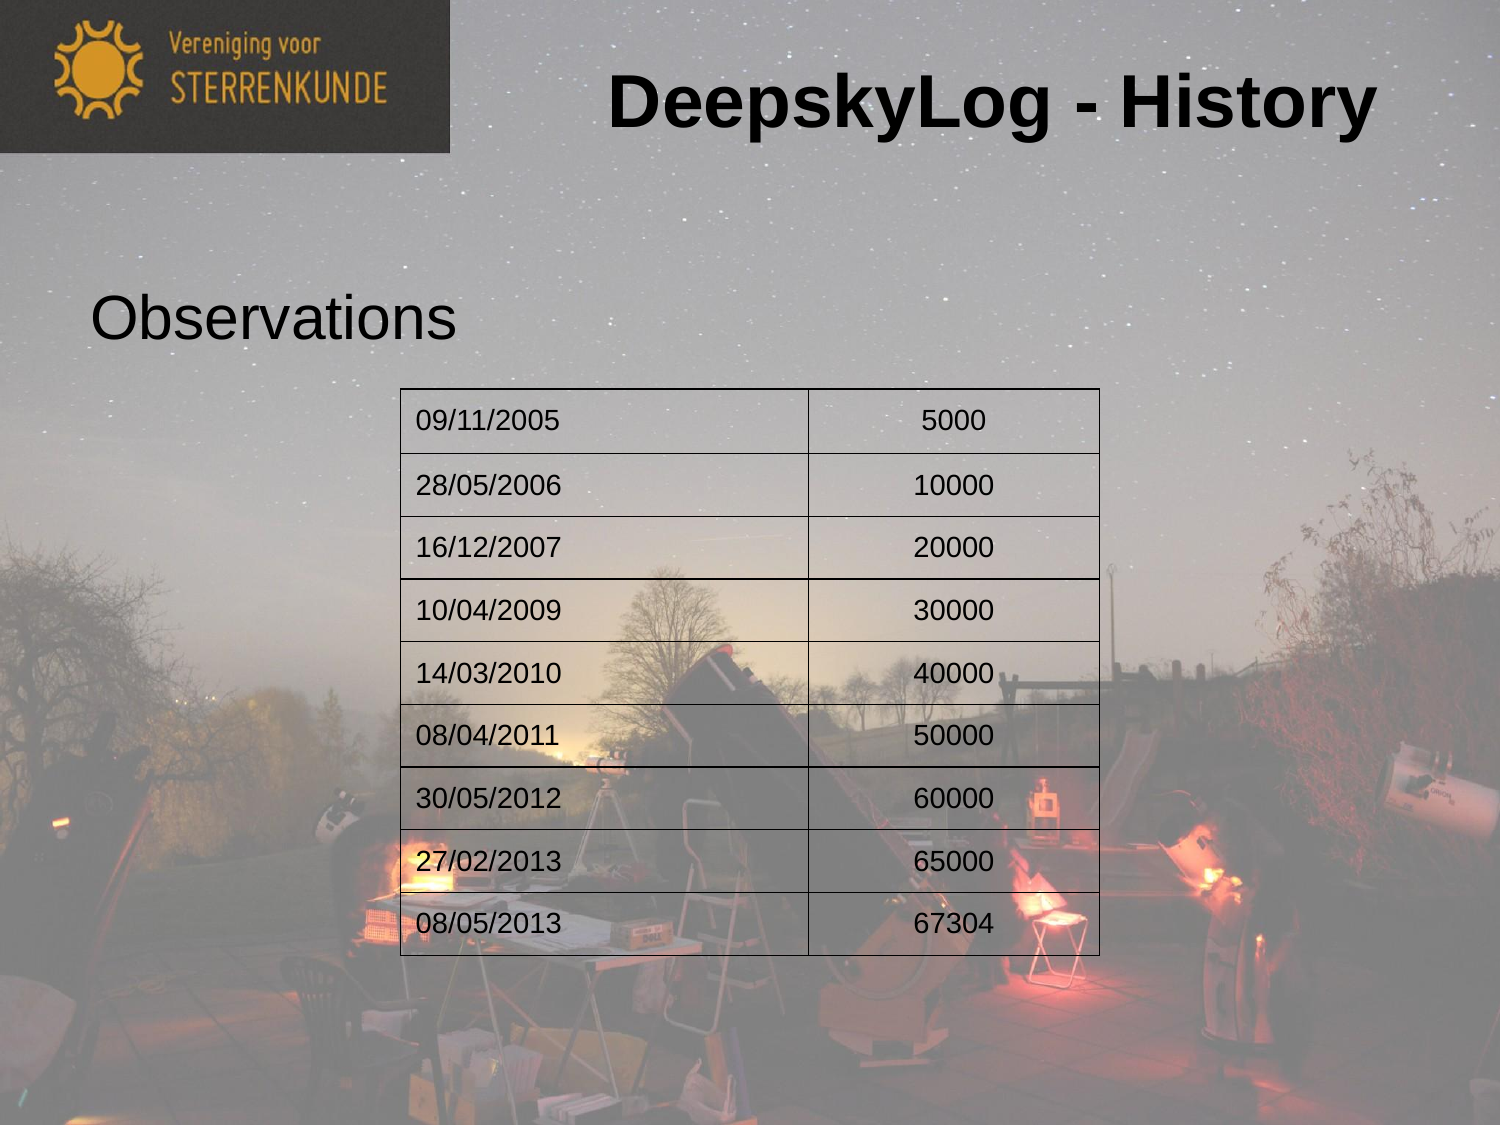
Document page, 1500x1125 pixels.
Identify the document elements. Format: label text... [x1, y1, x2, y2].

title DeepskyLog - History [446, 0, 1500, 158]
table_cell 40000 [809, 642, 1099, 704]
table_cell 08/04/2011 [401, 705, 808, 766]
table_cell 08/05/2013 [401, 893, 808, 955]
picture [0, 0, 1500, 1125]
table_header 09/11/2005 [401, 390, 808, 453]
table_cell 10000 [809, 454, 1099, 516]
table_cell 30000 [809, 580, 1099, 641]
table_cell 27/02/2013 [401, 830, 808, 892]
list Observations [75, 262, 1425, 1078]
table_cell 10/04/2009 [401, 580, 808, 641]
table_cell 60000 [809, 768, 1099, 829]
table_cell 65000 [809, 830, 1099, 892]
table_cell 50000 [809, 705, 1099, 766]
table_cell 20000 [809, 517, 1099, 578]
table_cell 67304 [809, 893, 1099, 955]
table_cell 16/12/2007 [401, 517, 808, 578]
table_cell 14/03/2010 [401, 642, 808, 704]
table_header 5000 [809, 390, 1099, 453]
table_cell 30/05/2012 [401, 768, 808, 829]
table_cell 28/05/2006 [401, 454, 808, 516]
